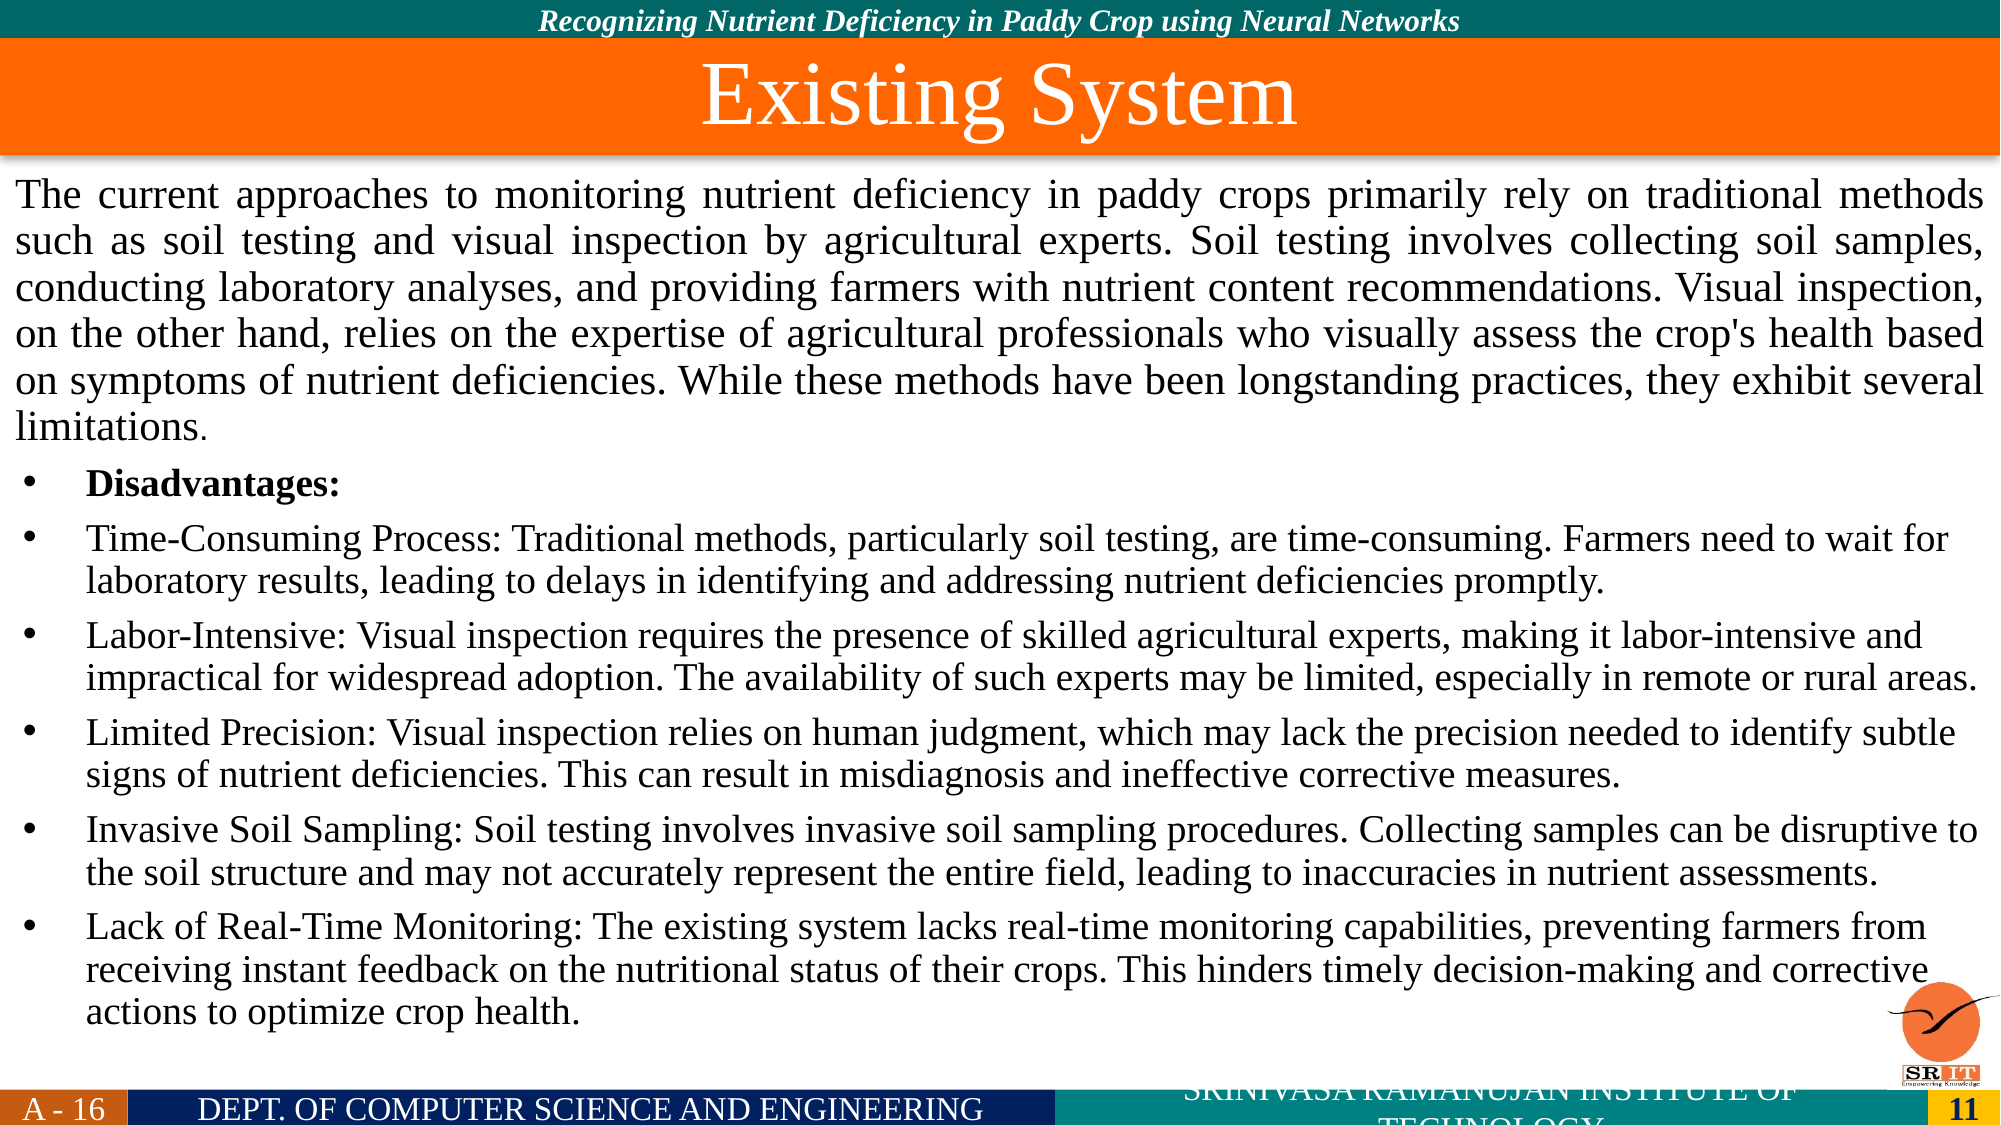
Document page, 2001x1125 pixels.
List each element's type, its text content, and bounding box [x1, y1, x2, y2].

title Existing System [0, 38, 2000, 156]
list The current approaches to monitoring nutrient deficiency in paddy crops primarily rely on traditional methods such as soil testing and visual inspection by agricultural experts. Soil testing involves collecting soil samples, conducting laboratory analyses, and providing farmers with nutrient content recommendations. Visual inspection, on the other hand, relies on the expertise of agricultural professionals who visually assess the crop's health based on symptoms of nutrient deficiencies. While these methods have been longstanding practices, they exhibit several limitations. Disadvantages: Time-Consuming Process: Traditional methods, particularly soil testing, are time-consuming. Farmers need to wait for laboratory results, leading to delays in identifying and addressing nutrient deficiencies promptly. Labor-Intensive: Visual inspection requires the presence of skilled agricultural experts, making it labor-intensive and impractical for widespread adoption. The availability of such experts may be limited, especially in remote or rural areas. Limited Precision: Visual inspection relies on human judgment, which may lack the precision needed to identify subtle signs of nutrient deficiencies. This can result in misdiagnosis and ineffective corrective measures. Invasive Soil Sampling: Soil testing involves invasive soil sampling procedures. Collecting samples can be disruptive to the soil structure and may not accurately represent the entire field, leading to inaccuracies in nutrient assessments. Lack of Real-Time Monitoring: The existing system lacks real-time monitoring capabilities, preventing farmers from receiving instant feedback on the nutritional status of their crops. This hinders timely decision-making and corrective actions to optimize crop health. [0, 164, 2000, 1090]
